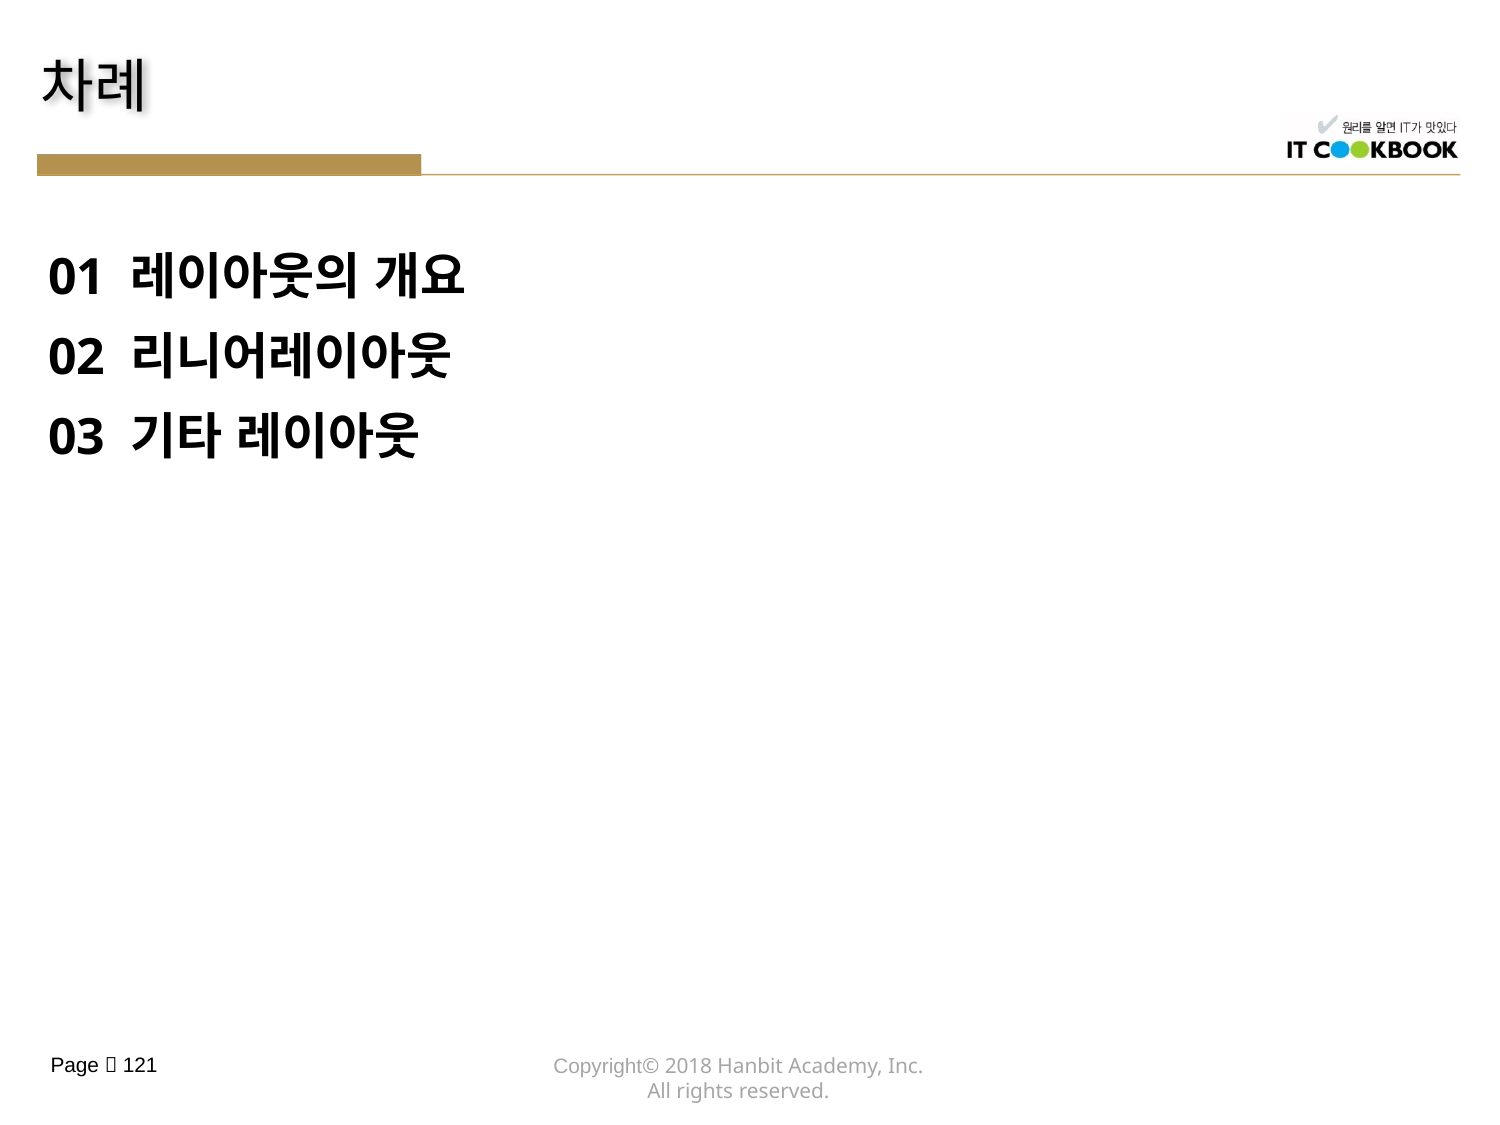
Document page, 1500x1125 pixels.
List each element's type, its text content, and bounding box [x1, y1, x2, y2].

list 01 레이아웃의 개요 02 리니어레이아웃 03 기타 레이아웃 [48, 243, 1448, 952]
picture [1283, 112, 1461, 160]
